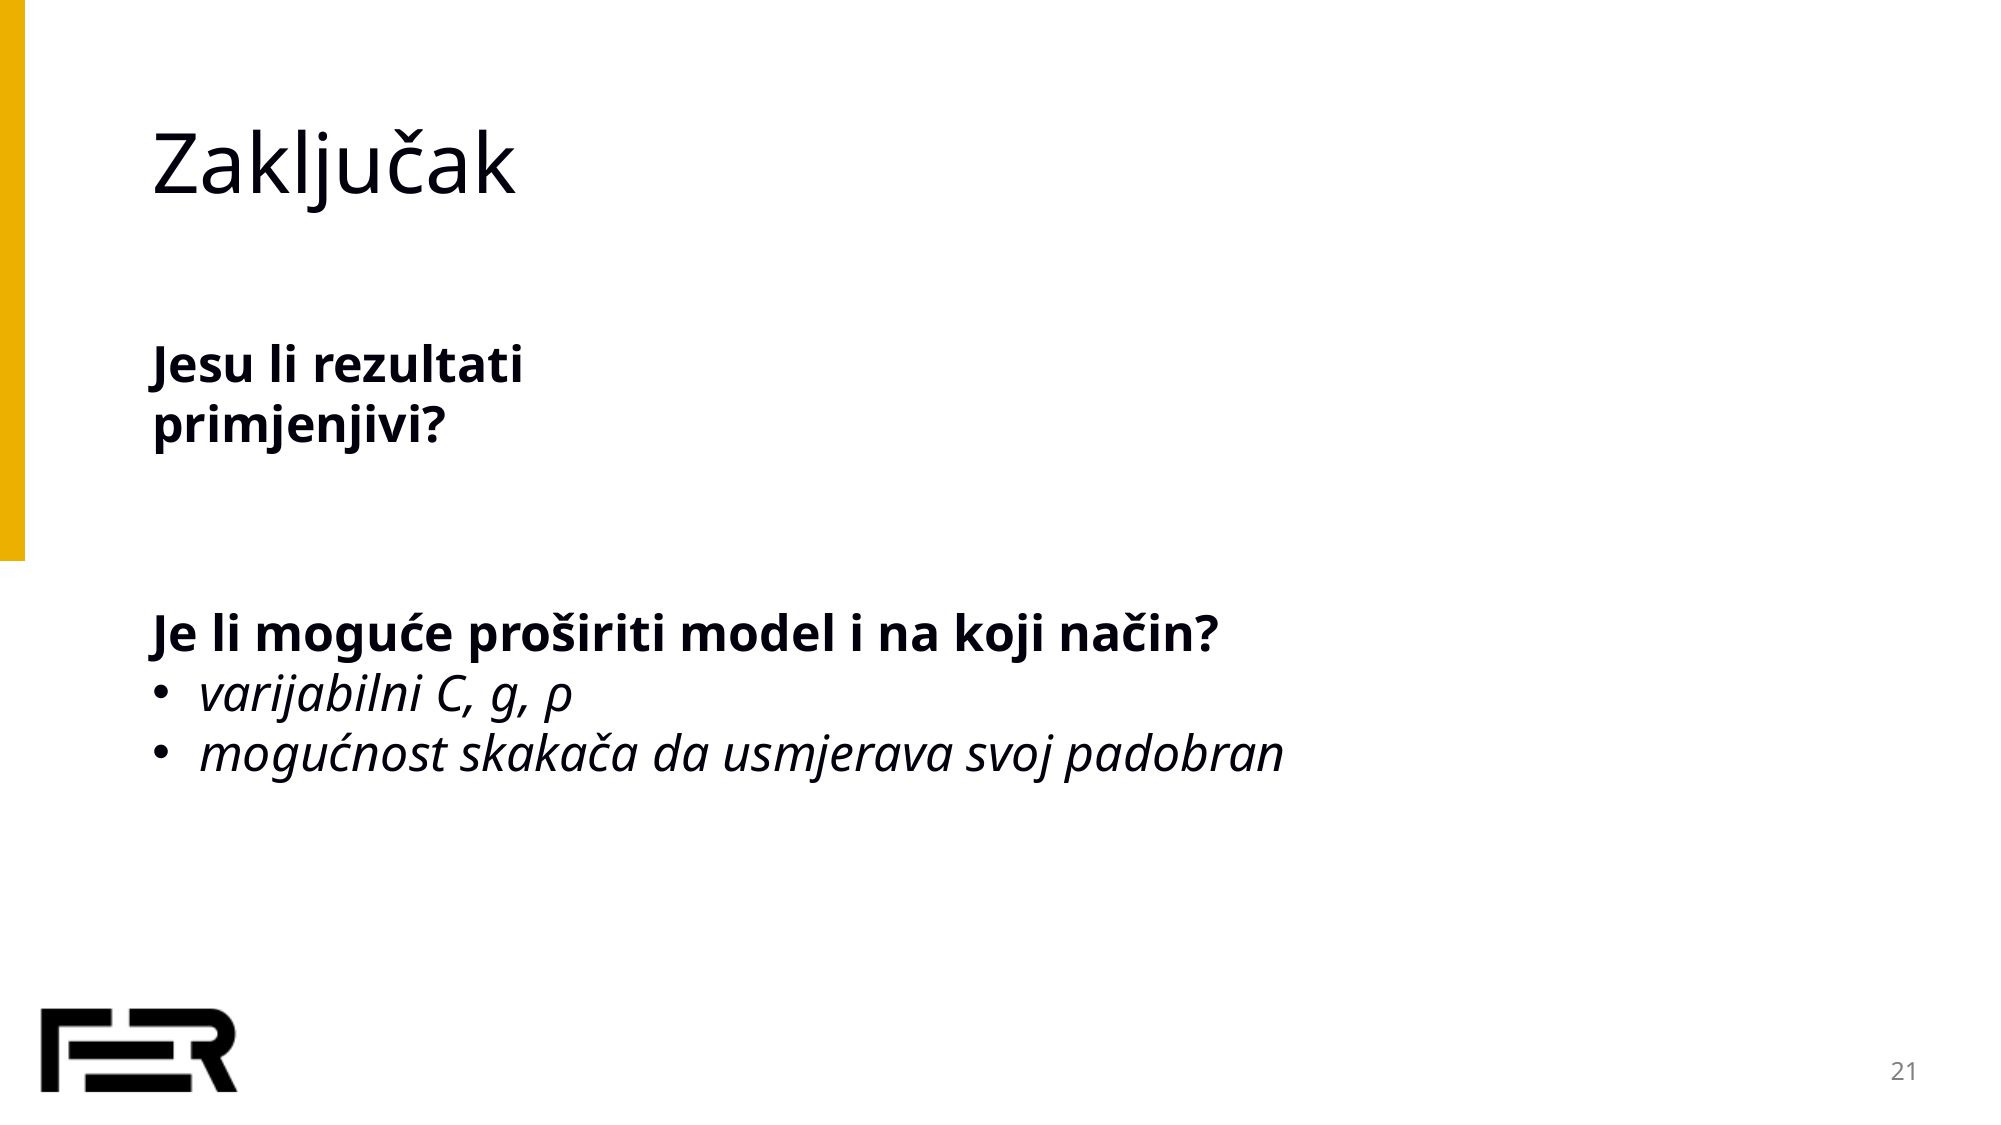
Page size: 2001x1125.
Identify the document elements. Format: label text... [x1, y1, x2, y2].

slide_number 21 [1484, 1042, 1935, 1103]
picture [39, 1007, 249, 1102]
title Zaključak [137, 114, 1654, 326]
text_box Je li moguće proširiti model i na koji način? varijabilni C, g, ρ mogućnost skakača da usmjerava svoj padobran [137, 593, 1426, 789]
text_box Jesu li rezultati primjenjivi? [137, 325, 753, 521]
